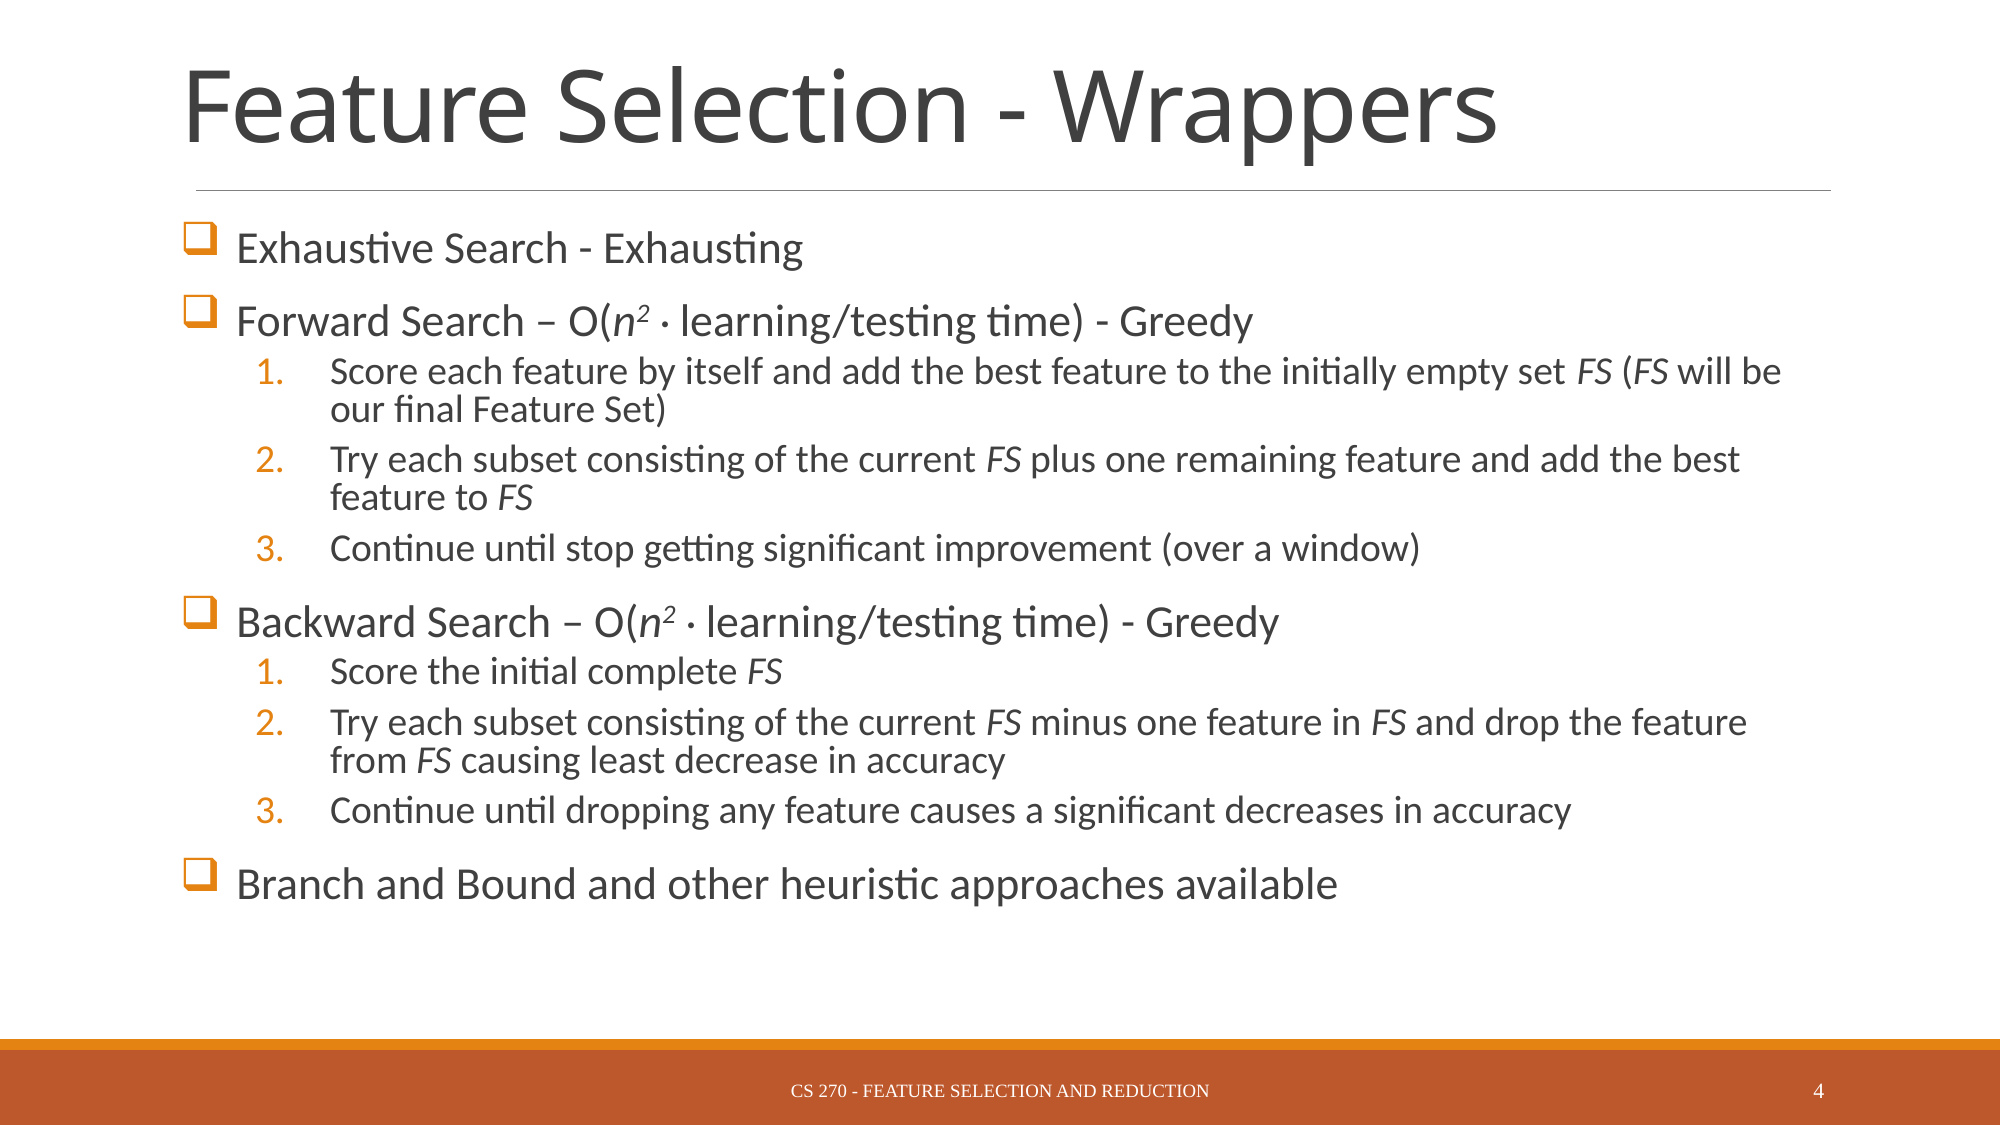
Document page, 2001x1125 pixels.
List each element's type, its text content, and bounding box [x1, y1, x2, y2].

title Feature Selection - Wrappers [165, 8, 1815, 171]
footer CS 270 - Feature Selection and Reduction [604, 1059, 1396, 1120]
slide_number 4 [1624, 1059, 1840, 1120]
list Exhaustive Search - Exhausting Forward Search – O(n2 · learning/testing time) - Greedy Score each feature by itself and add the best feature to the initially empty set FS (FS will be our final Feature Set) Try each subset consisting of the current FS plus one remaining feature and add the best feature to FS Continue until stop getting significant improvement (over a window) Backward Search – O(n2 · learning/testing time) - Greedy Score the initial complete FS Try each subset consisting of the current FS minus one feature in FS and drop the feature from FS causing least decrease in accuracy Continue until dropping any feature causes a significant decreases in accuracy Branch and Bound and other heuristic approaches available [180, 220, 1830, 963]
